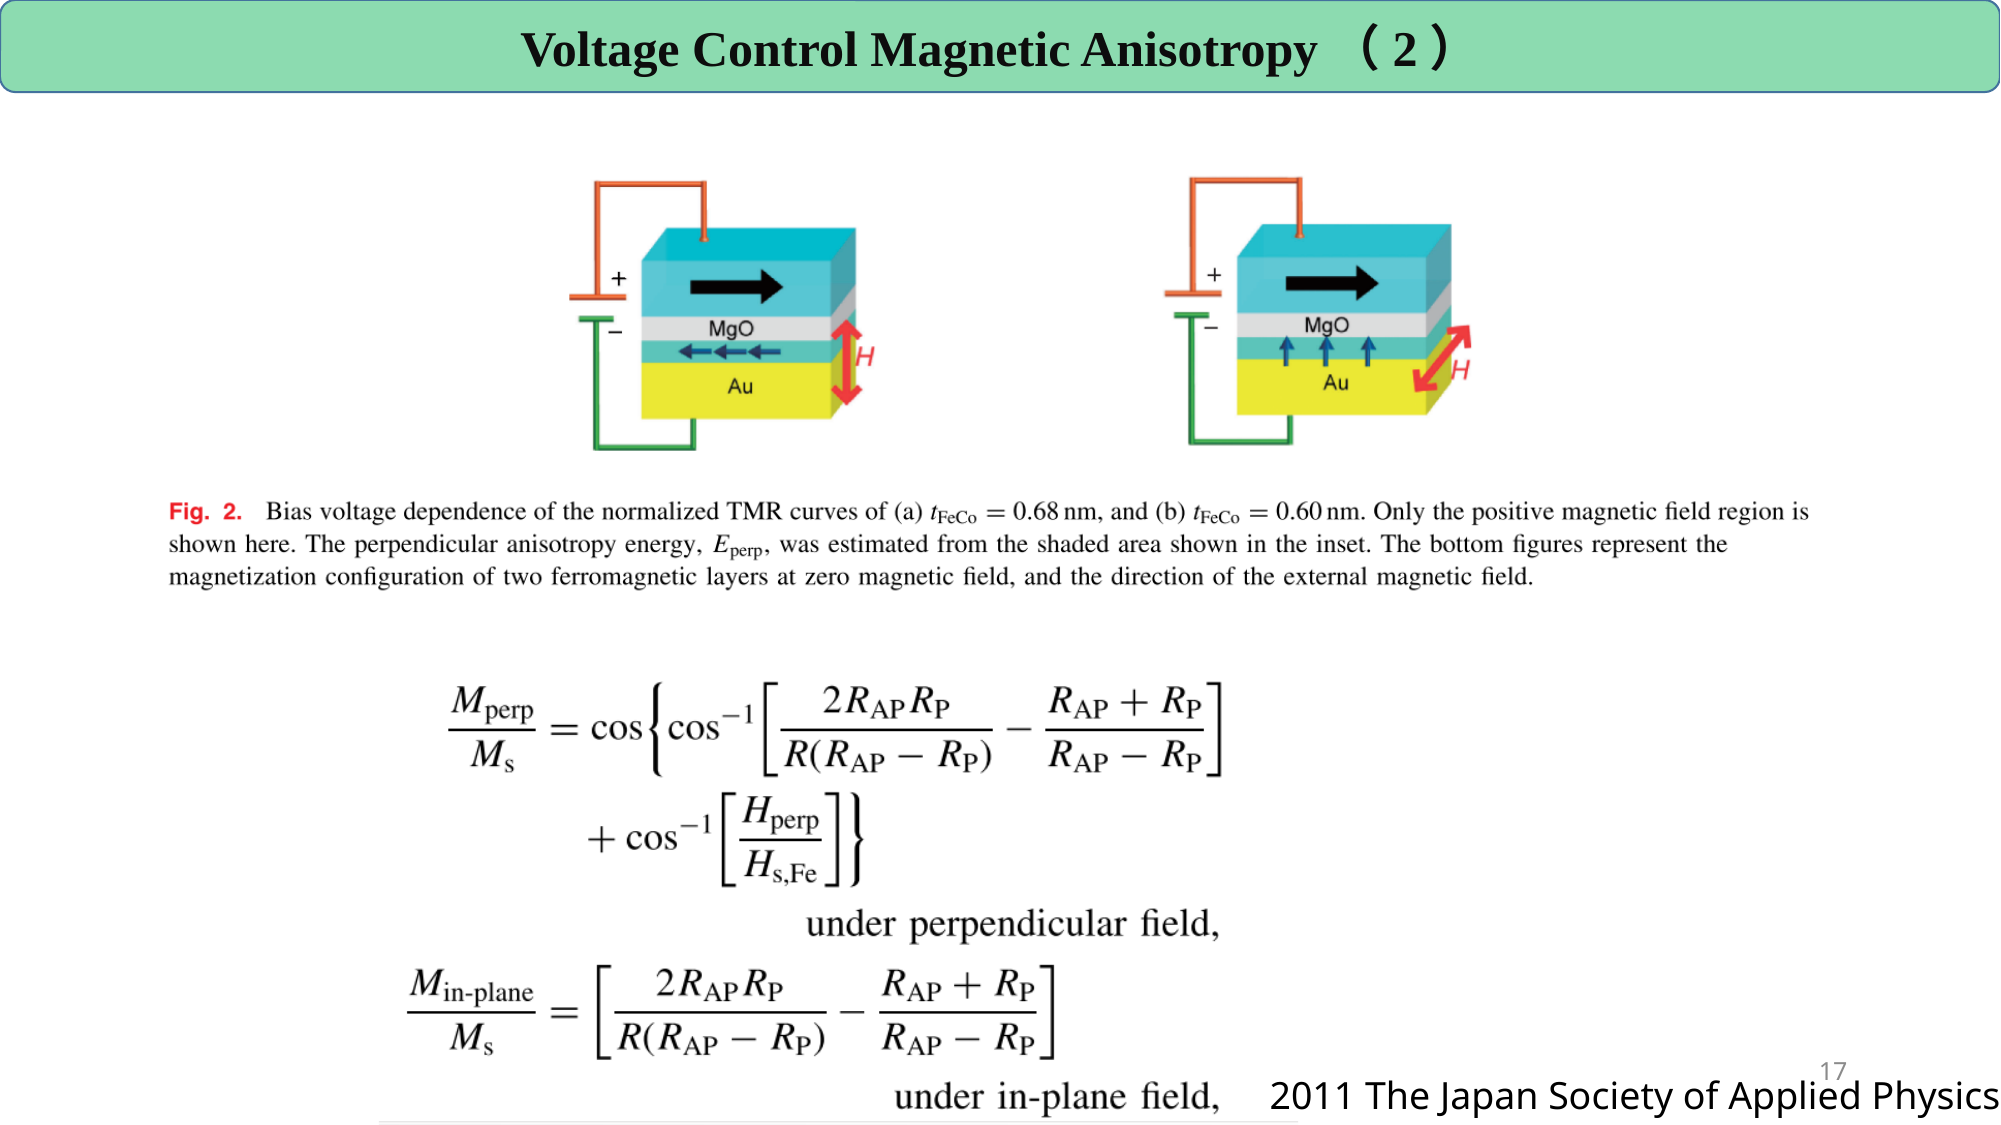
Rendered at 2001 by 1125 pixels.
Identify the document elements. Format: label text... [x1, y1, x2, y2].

text_box Voltage Control Magnetic Anisotropy（2） [0, 0, 2000, 94]
text_box 2011 The Japan Society of Applied Physics [1299, 1064, 2000, 1125]
slide_number 17 [1412, 1042, 1863, 1103]
picture [378, 656, 1299, 1125]
picture [119, 156, 1840, 626]
